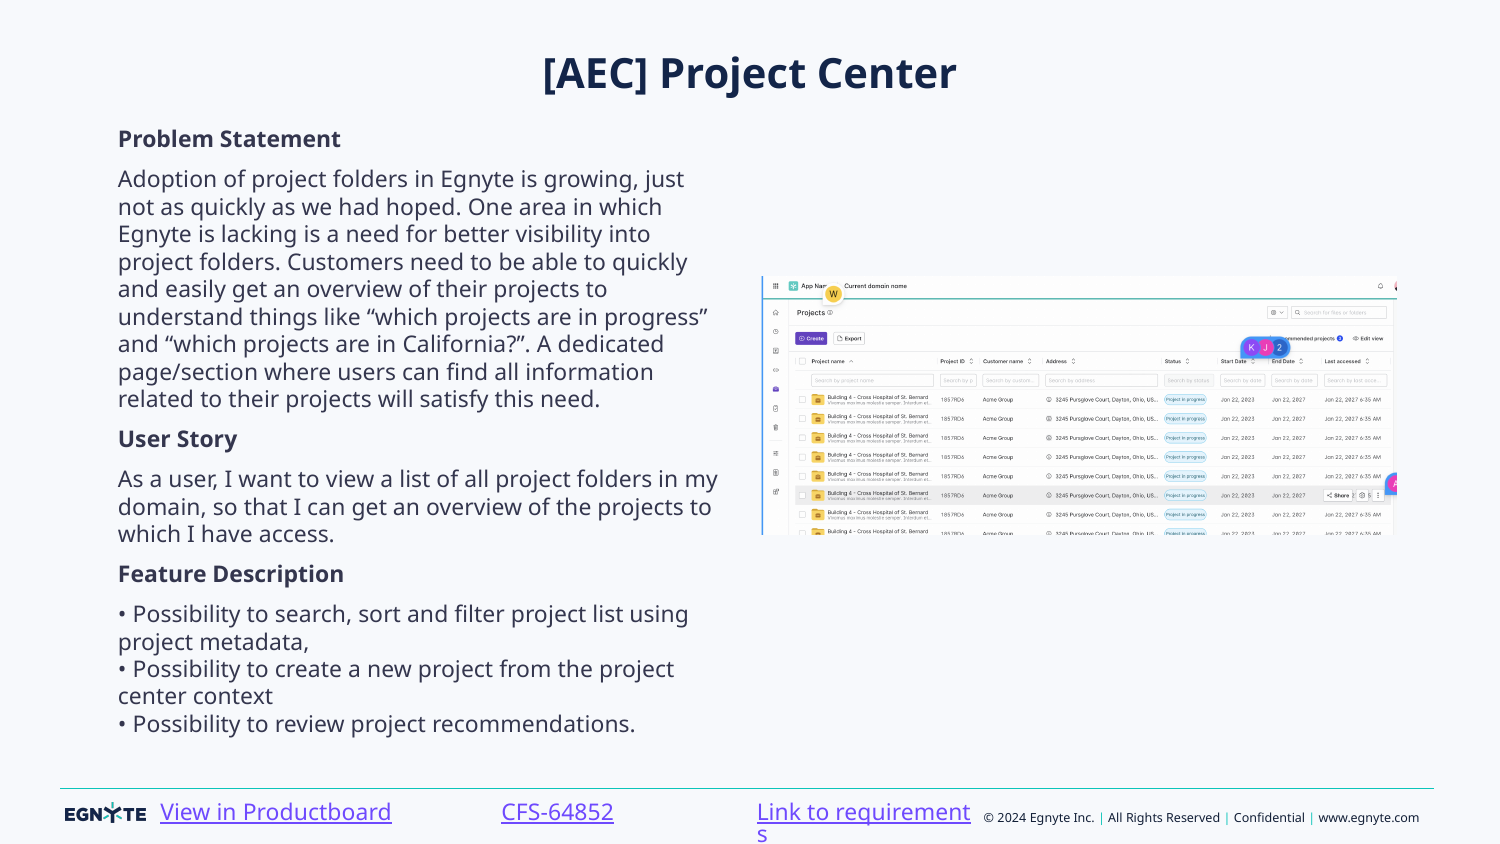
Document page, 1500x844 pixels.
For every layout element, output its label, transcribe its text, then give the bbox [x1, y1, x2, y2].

list Link to requirements [742, 790, 997, 835]
title [AEC] Project Center [103, 44, 1397, 106]
picture [65, 802, 145, 823]
list View in Productboard [145, 790, 486, 835]
list CFS-64852 [486, 790, 741, 835]
picture [761, 119, 1397, 693]
list Problem Statement Adoption of project folders in Egnyte is growing, just not as quickly as we had hoped. One area in which Egnyte is lacking is a need for better visibility into project folders. Customers need to be able to quickly and easily get an overview of their projects to understand things like “which projects are in progress” and “which projects are in California?”. A dedicated page/section where users can find all information related to their projects will satisfy this need. User Story As a user, I want to view a list of all project folders in my domain, so that I can get an overview of the projects to which I have access. Feature Description • Possibility to search, sort and filter project list using project metadata, • Possibility to create a new project from the project center context • Possibility to review project recommendations. [103, 117, 741, 693]
